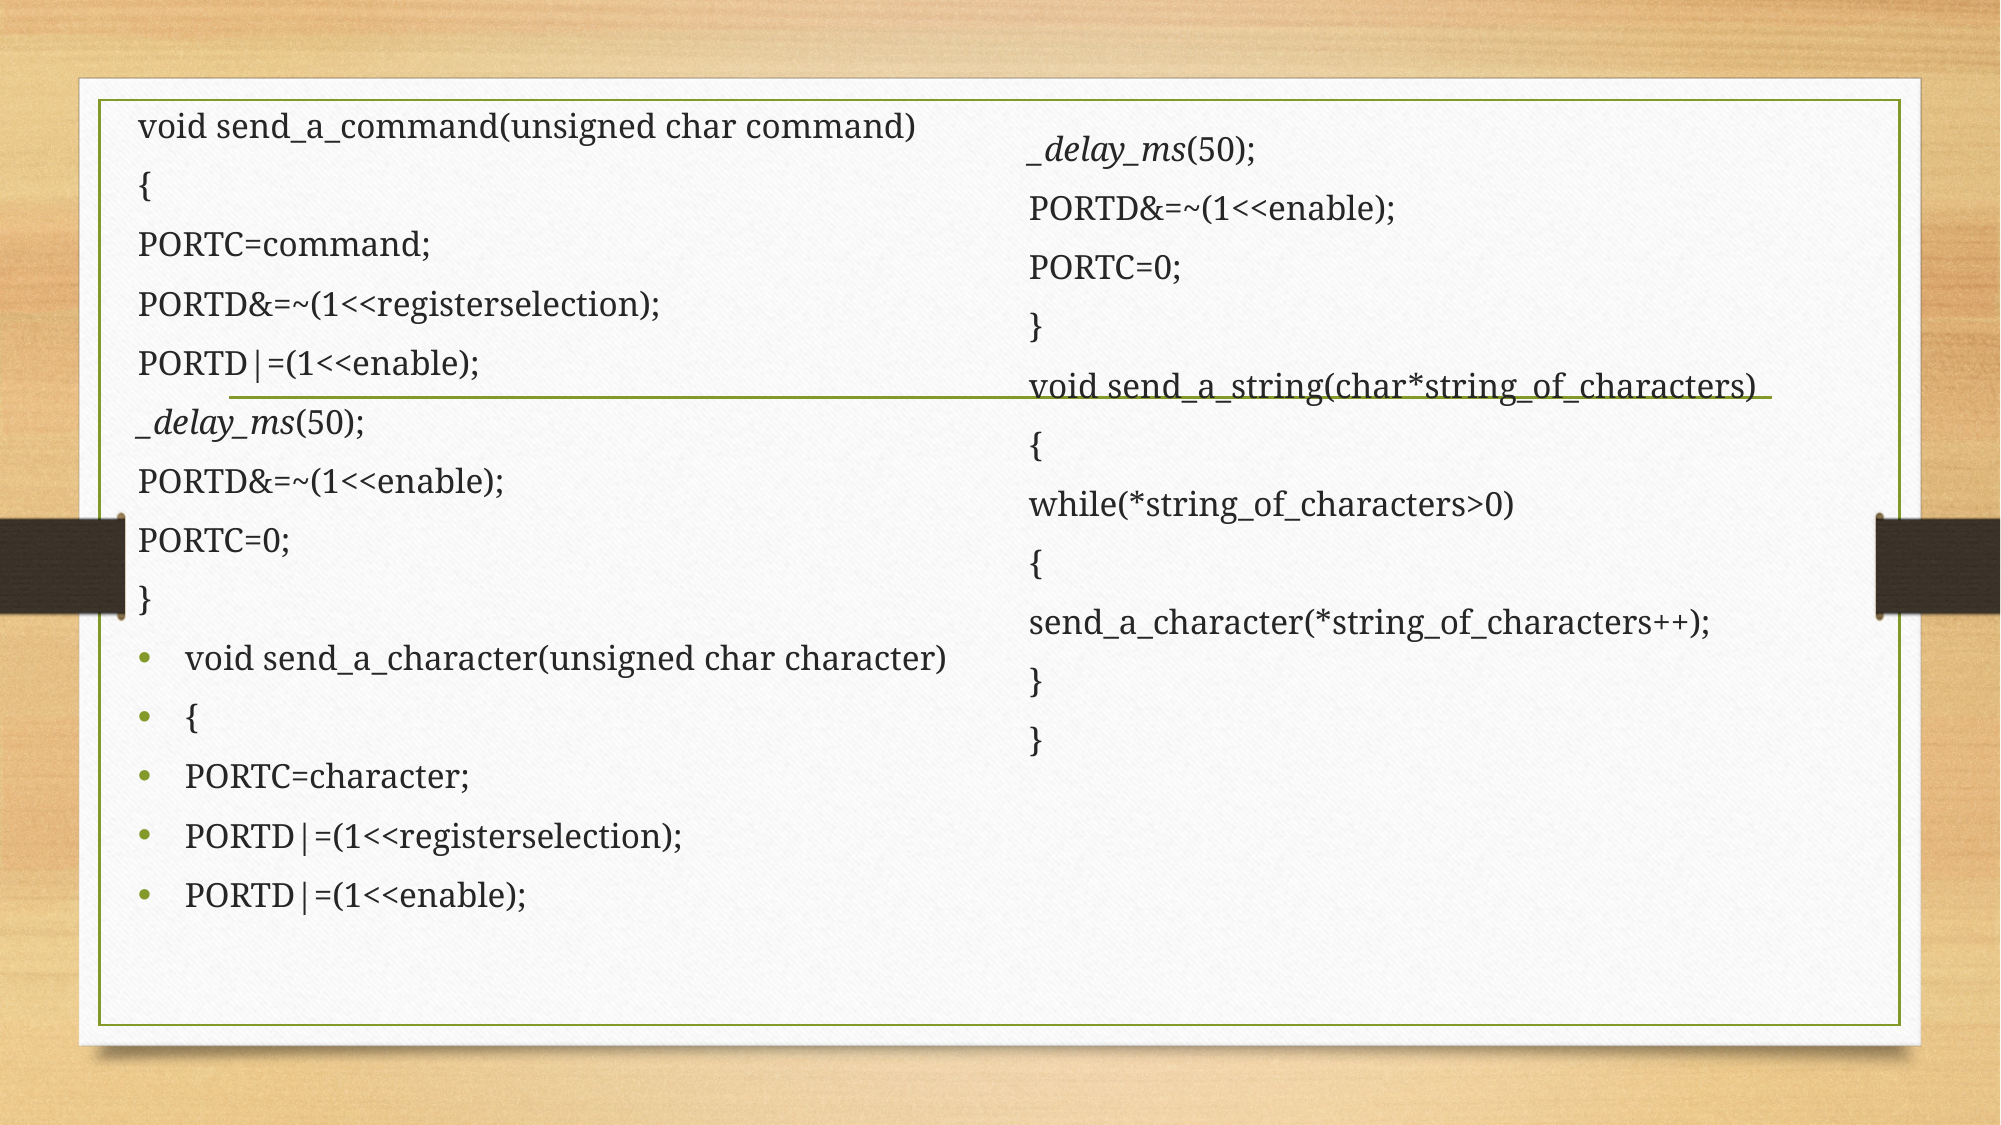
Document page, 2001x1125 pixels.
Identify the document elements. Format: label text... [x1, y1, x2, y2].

list void send_a_command(unsigned char command) { PORTC=command; PORTD&=~(1<<registerselection); PORTD|=(1<<enable); _delay_ms(50); PORTD&=~(1<<enable); PORTC=0; } void send_a_character(unsigned char character) { PORTC=character; PORTD|=(1<<registerselection); PORTD|=(1<<enable); [122, 97, 987, 1030]
list _delay_ms(50); PORTD&=~(1<<enable); PORTC=0; } void send_a_string(char*string_of_characters) { while(*string_of_characters>0) { send_a_character(*string_of_characters++); } } [1013, 120, 1863, 963]
picture [0, 0, 2001, 1125]
